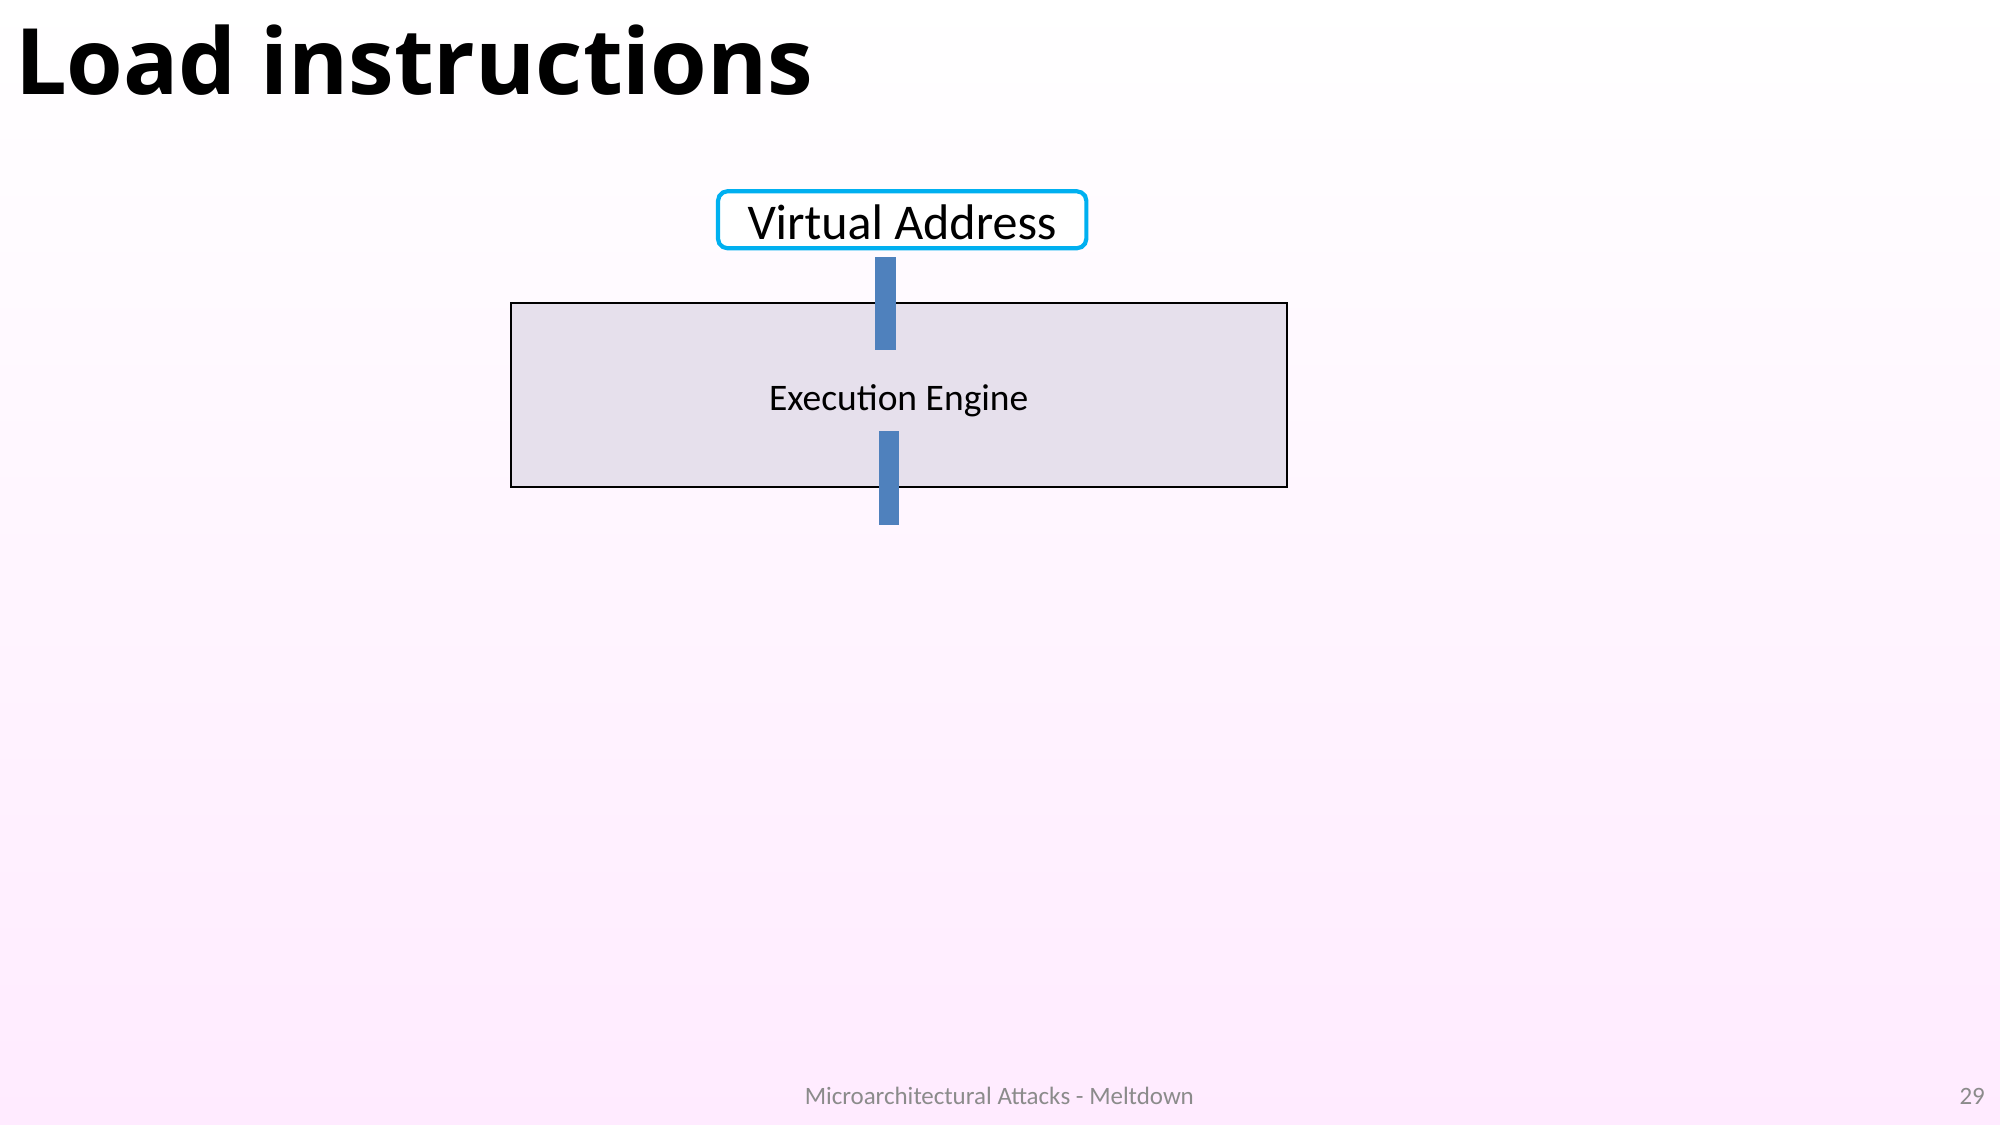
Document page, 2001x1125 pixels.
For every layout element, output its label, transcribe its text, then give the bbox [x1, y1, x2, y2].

title Load instructions [0, 0, 2000, 131]
text_box Virtual Address [716, 190, 1088, 250]
text_box Execution Engine [510, 302, 1288, 488]
slide_number 29 [1550, 1065, 2000, 1125]
footer Microarchitectural Attacks - Meltdown [662, 1065, 1338, 1125]
